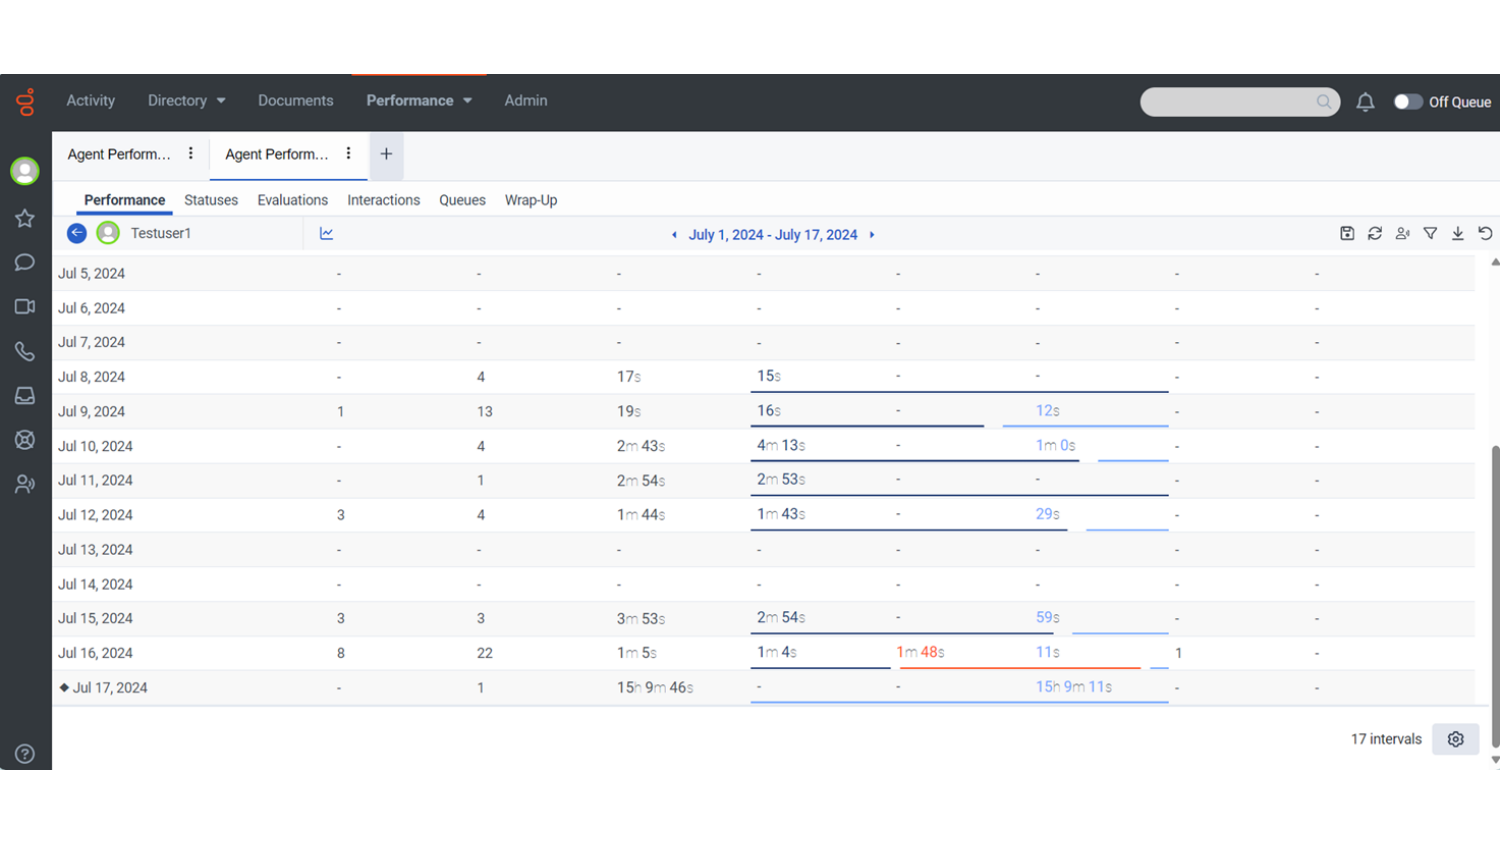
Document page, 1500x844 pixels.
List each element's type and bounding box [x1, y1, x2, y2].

picture [0, 73, 1500, 770]
